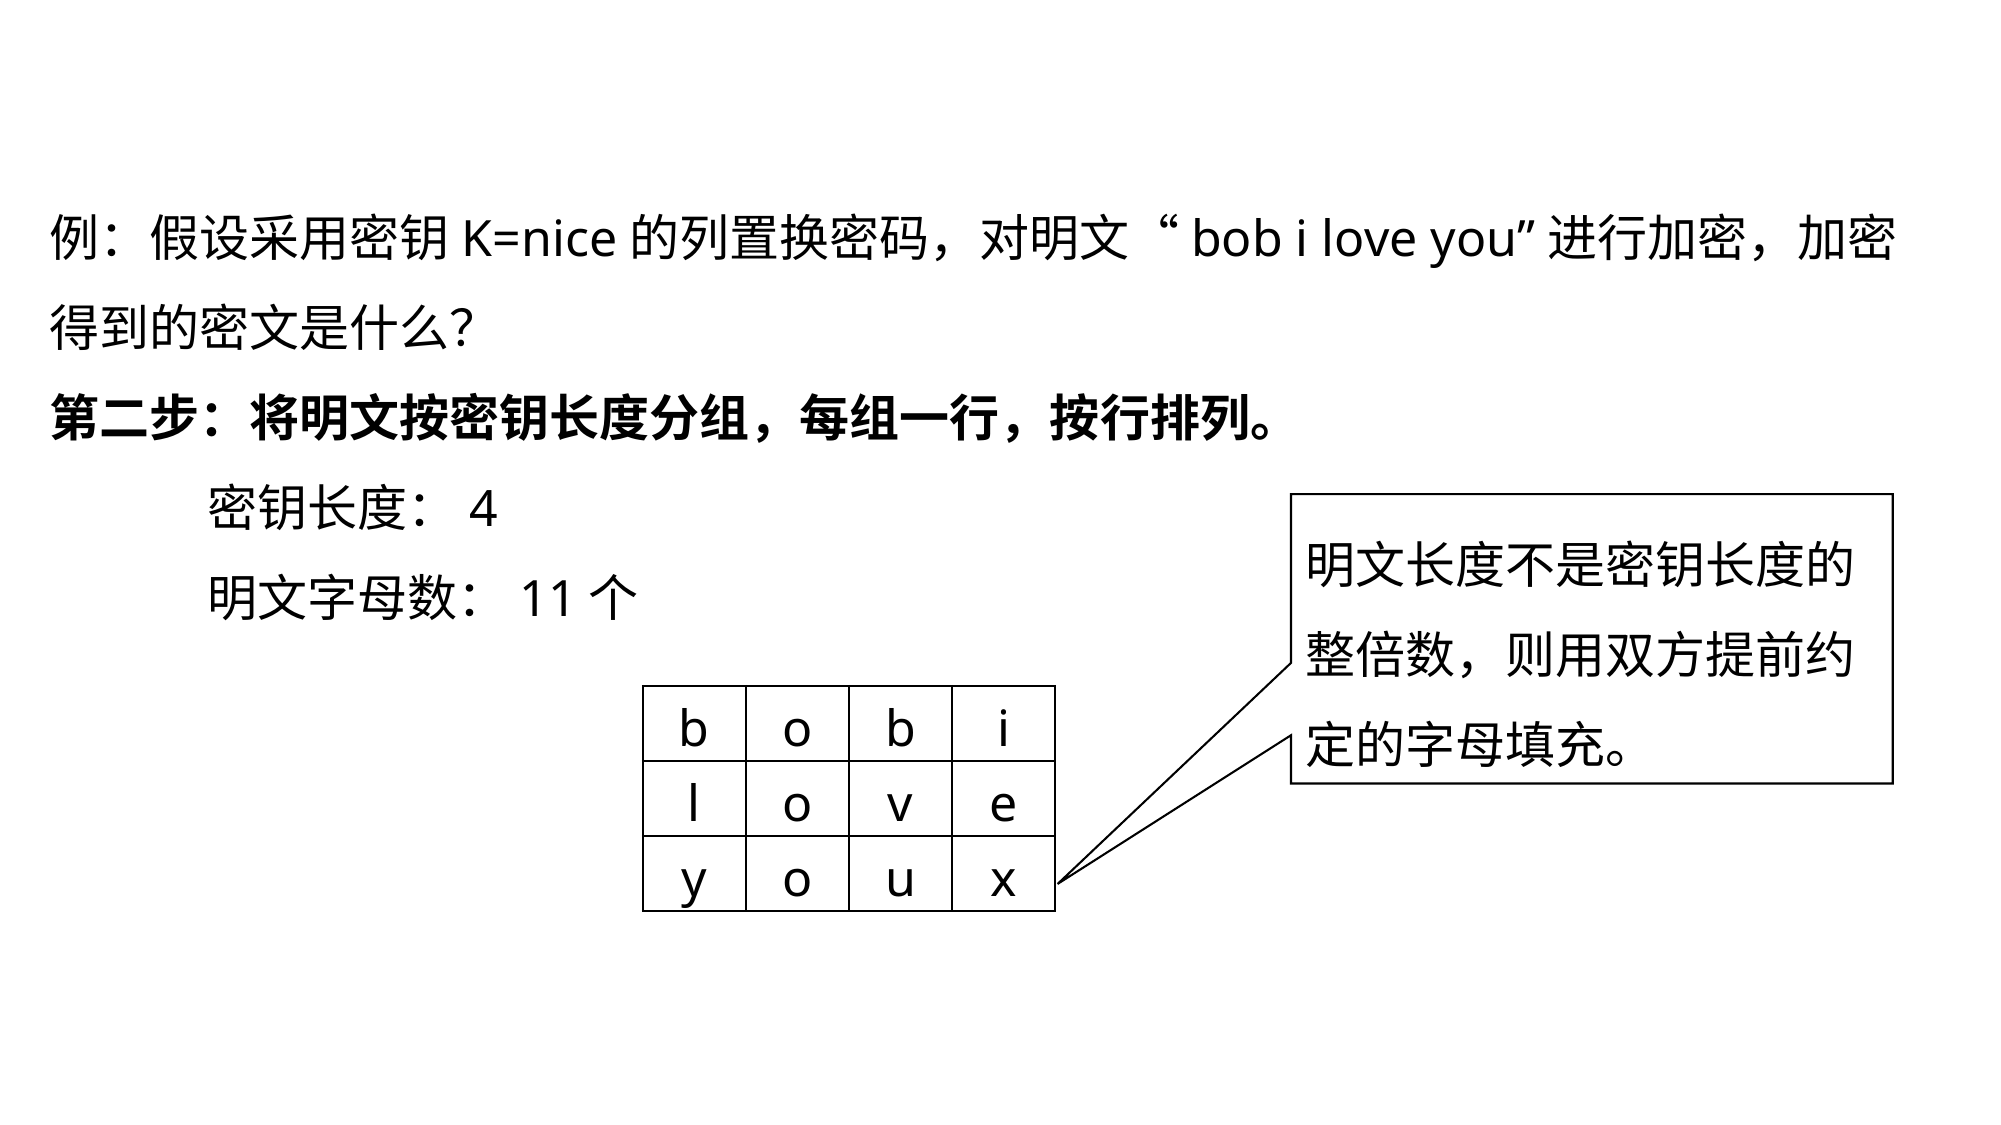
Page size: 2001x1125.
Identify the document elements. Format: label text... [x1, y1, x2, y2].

table_cell l [644, 762, 745, 835]
table_cell e [953, 762, 1054, 835]
table_cell v [850, 762, 951, 835]
table_cell o [747, 837, 848, 910]
table_header o [747, 687, 848, 760]
text_box 例：假设采用密钥K=nice的列置换密码，对明文“bob i love you”进行加密，加密得到的密文是什么？ 第二步：将明文按密钥长度分组，每组一行，按行排列。 密钥长度：4 明文字母数：11个 [34, 169, 1956, 634]
table_header b [850, 687, 951, 760]
table_cell x [953, 837, 1054, 910]
text_box 明文长度不是密钥长度的整倍数，则用双方提前约定的字母填充。 [1056, 493, 1894, 885]
table_cell y [644, 837, 745, 910]
table_cell u [850, 837, 951, 910]
table_header i [953, 687, 1054, 760]
table_cell o [747, 762, 848, 835]
table_header b [644, 687, 745, 760]
